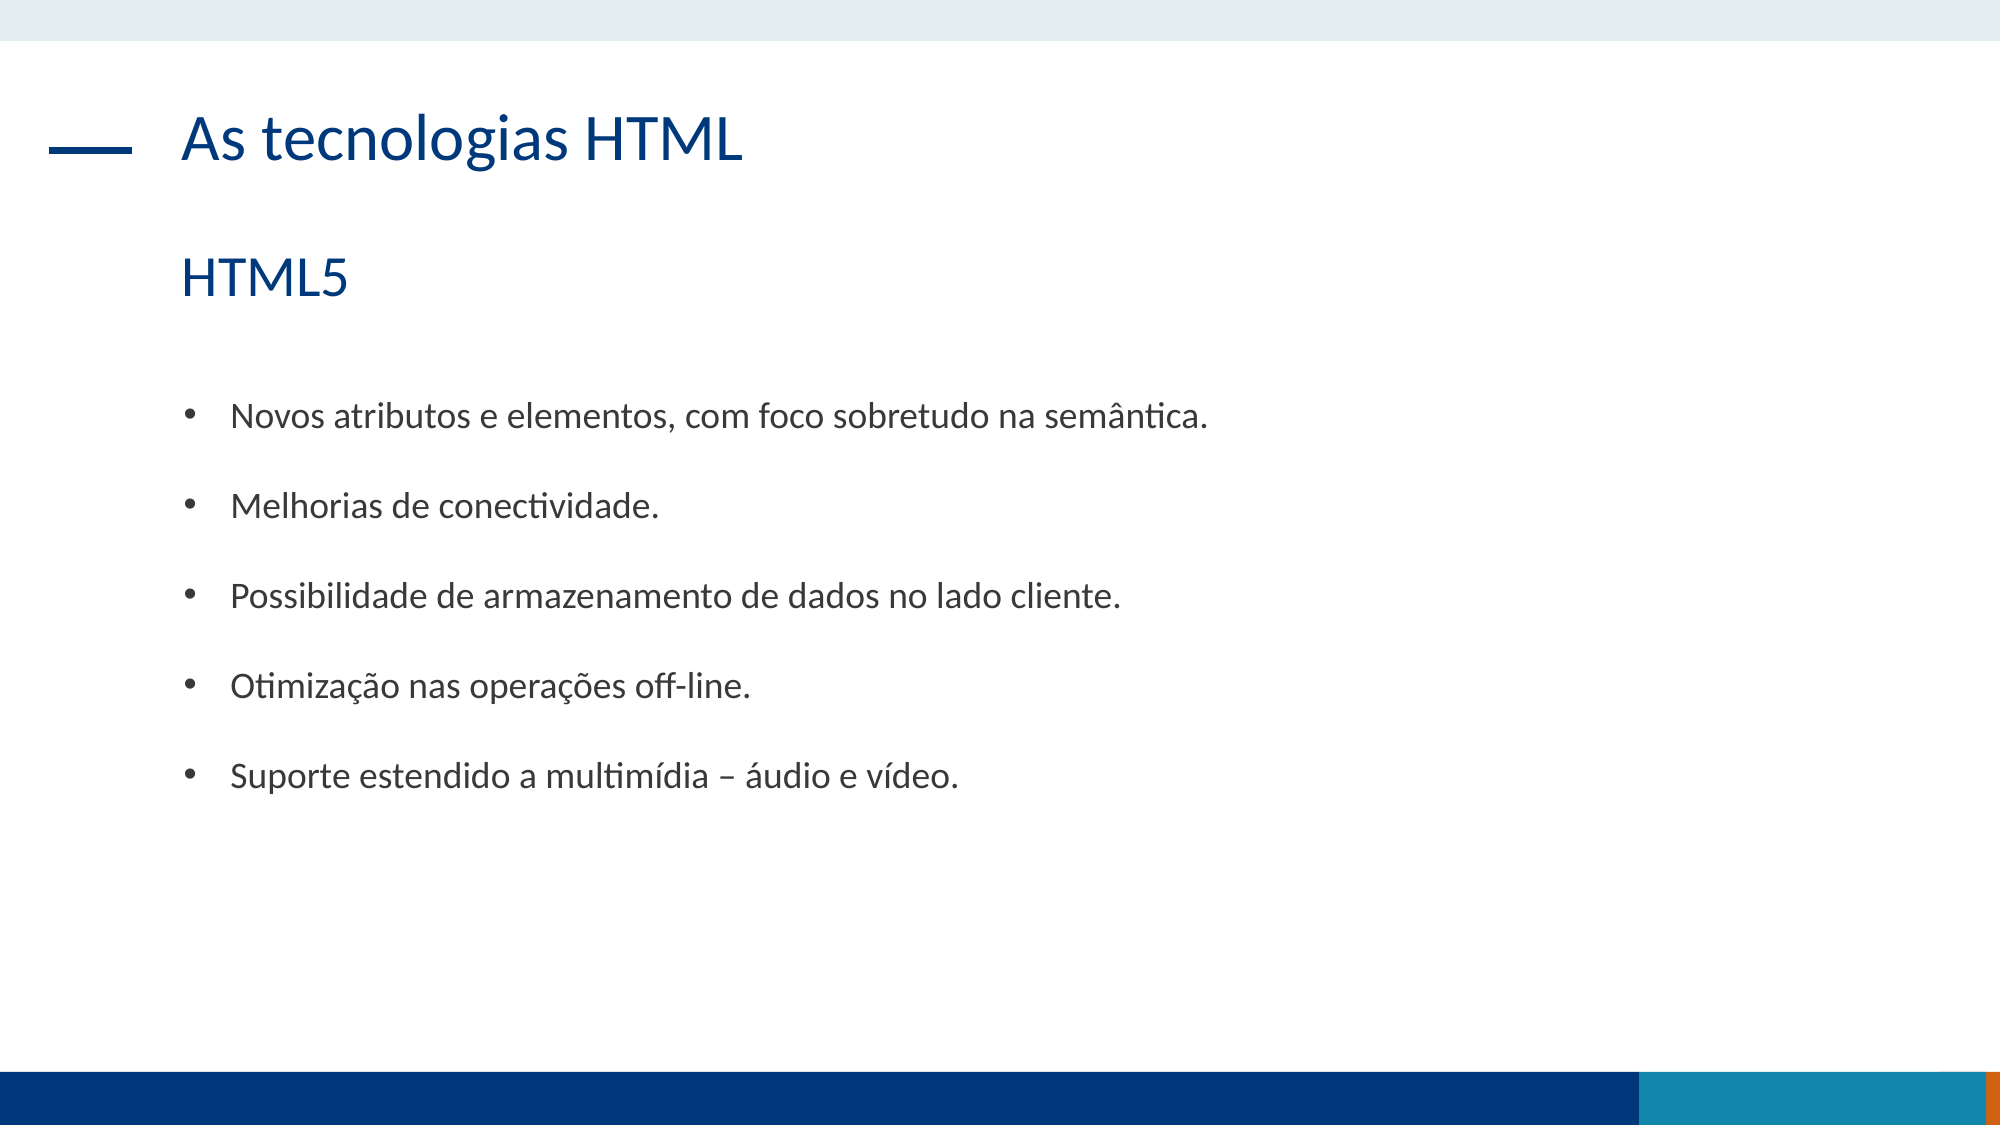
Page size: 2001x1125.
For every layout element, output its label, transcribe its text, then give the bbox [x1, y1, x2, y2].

text_box Novos atributos e elementos, com foco sobretudo na semântica. Melhorias de conectividade. Possibilidade de armazenamento de dados no lado cliente. Otimização nas operações off-line. Suporte estendido a multimídia – áudio e vídeo. [168, 383, 1835, 803]
list As tecnologias HTML [167, 95, 1833, 237]
list HTML5 [167, 238, 1833, 380]
